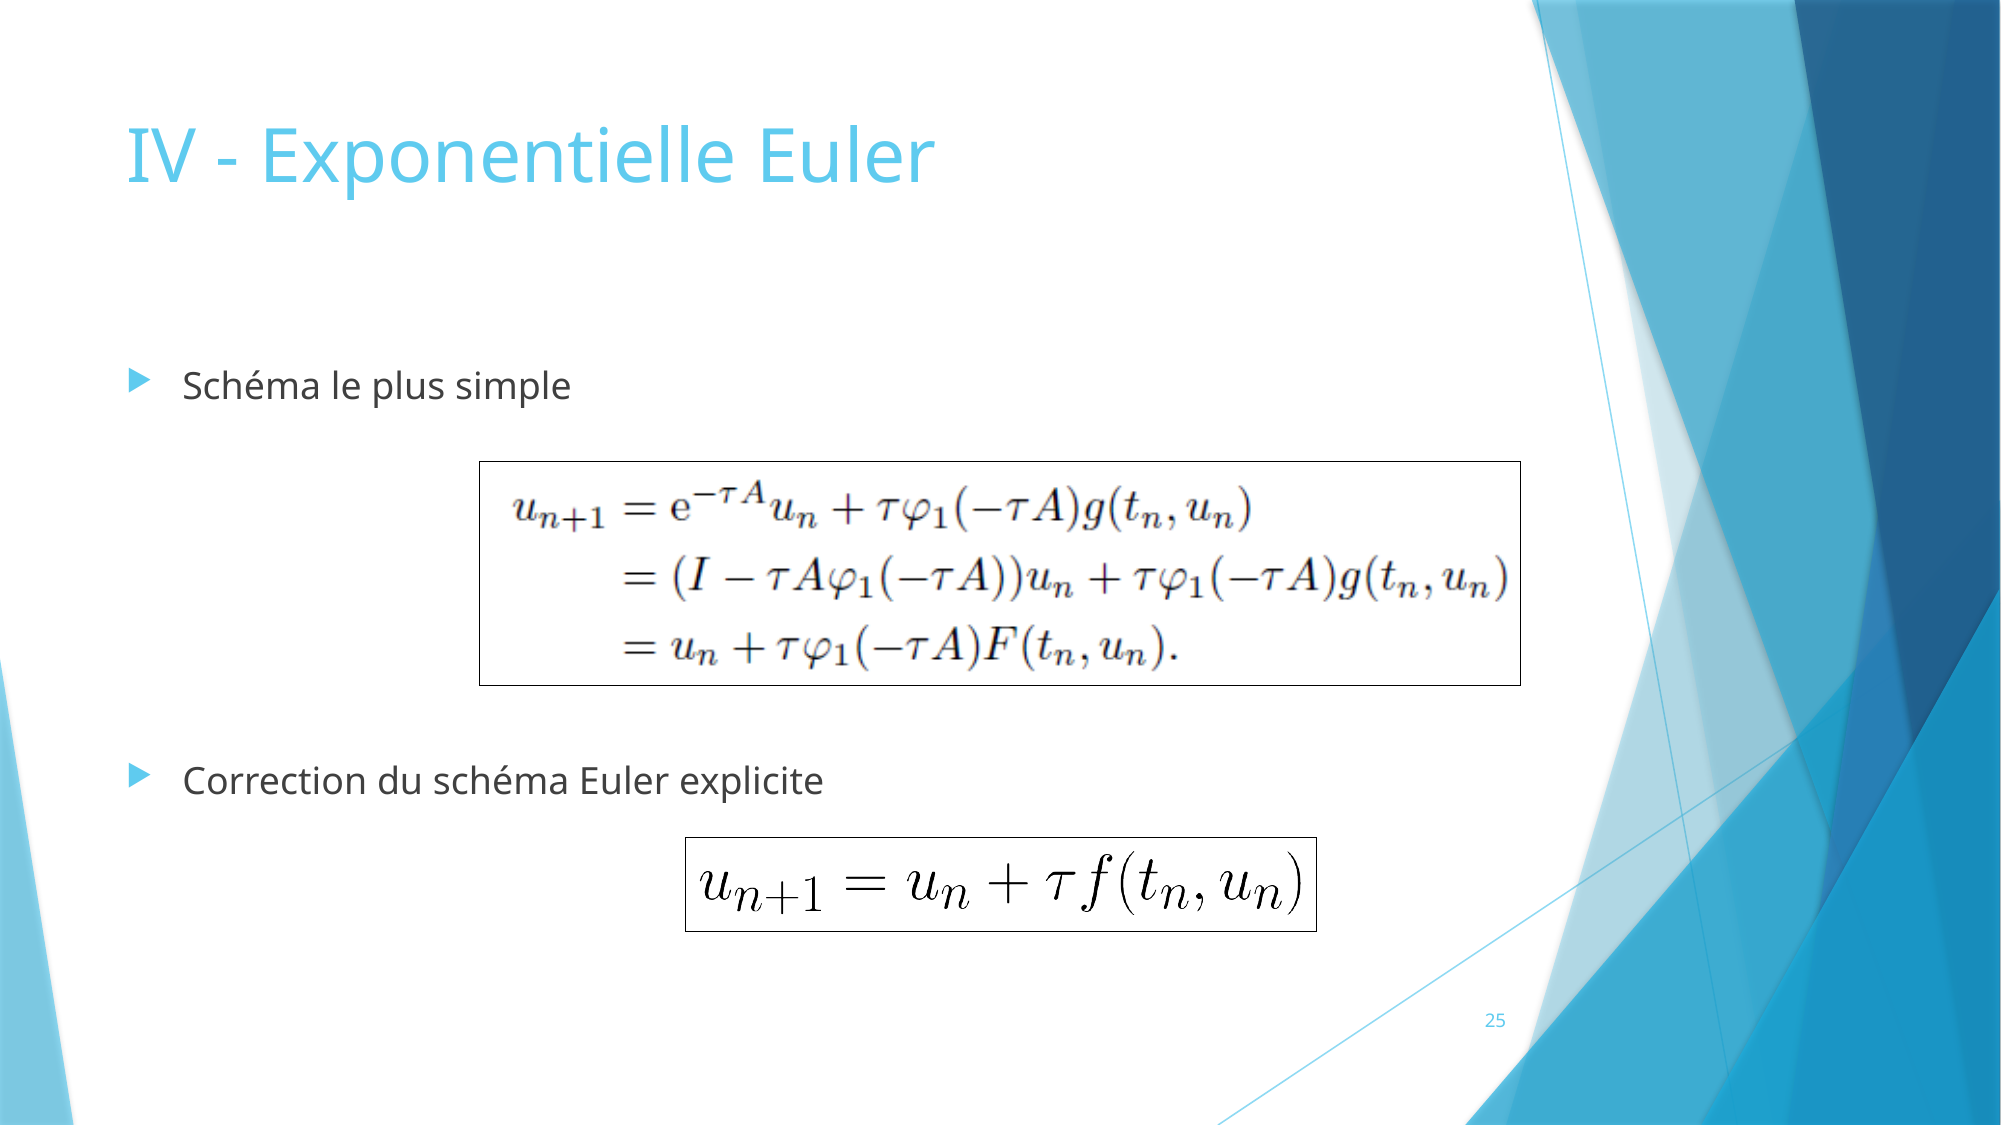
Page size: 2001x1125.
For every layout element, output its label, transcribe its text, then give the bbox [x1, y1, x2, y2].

picture [684, 836, 1317, 932]
title IV - Exponentielle Euler [111, 99, 1522, 317]
picture [478, 460, 1522, 686]
slide_number 25 [1409, 991, 1522, 1051]
list Schéma le plus simple Correction du schéma Euler explicite [111, 354, 1522, 992]
